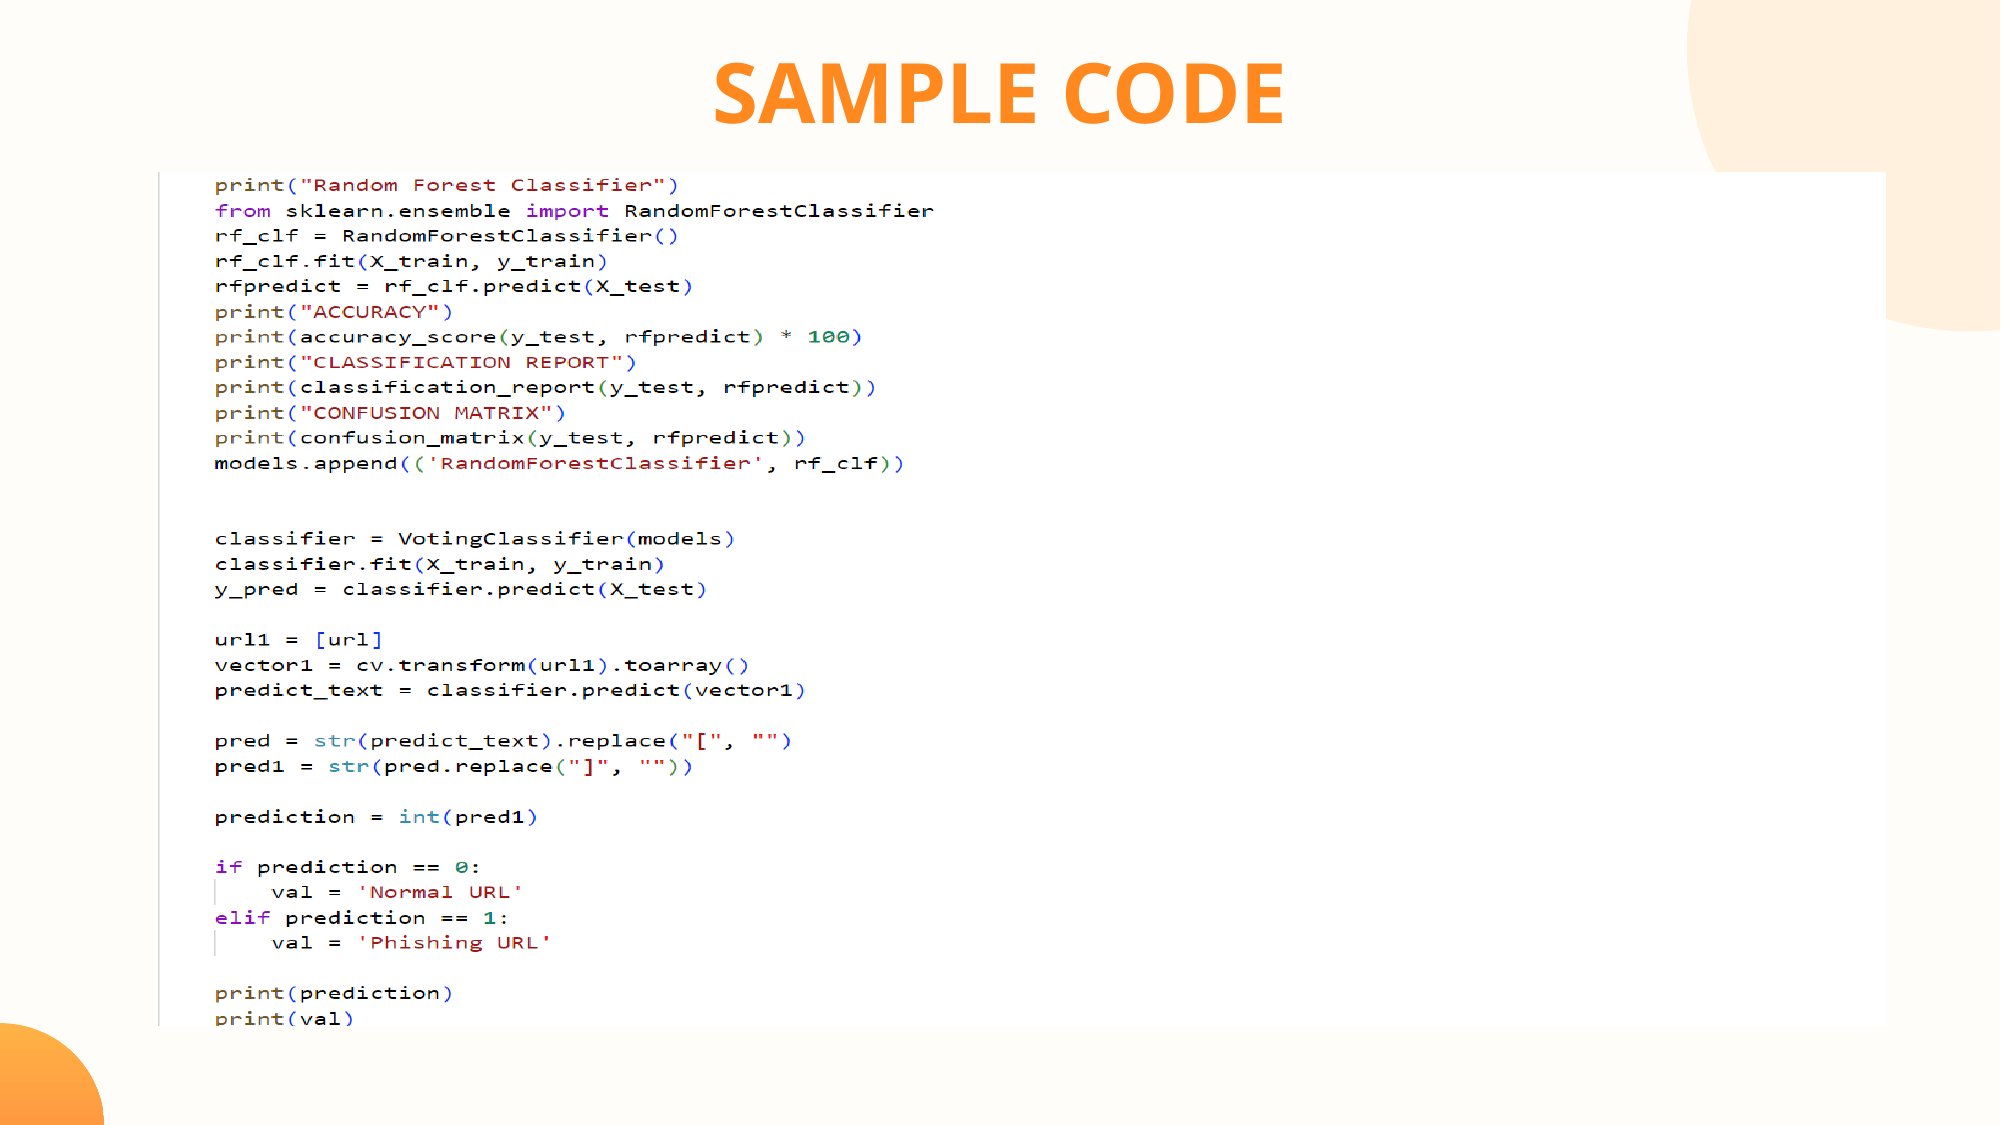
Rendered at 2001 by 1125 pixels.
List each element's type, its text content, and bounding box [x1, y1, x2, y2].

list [157, 172, 1886, 1026]
title SAMPLE CODE [40, 8, 1960, 173]
